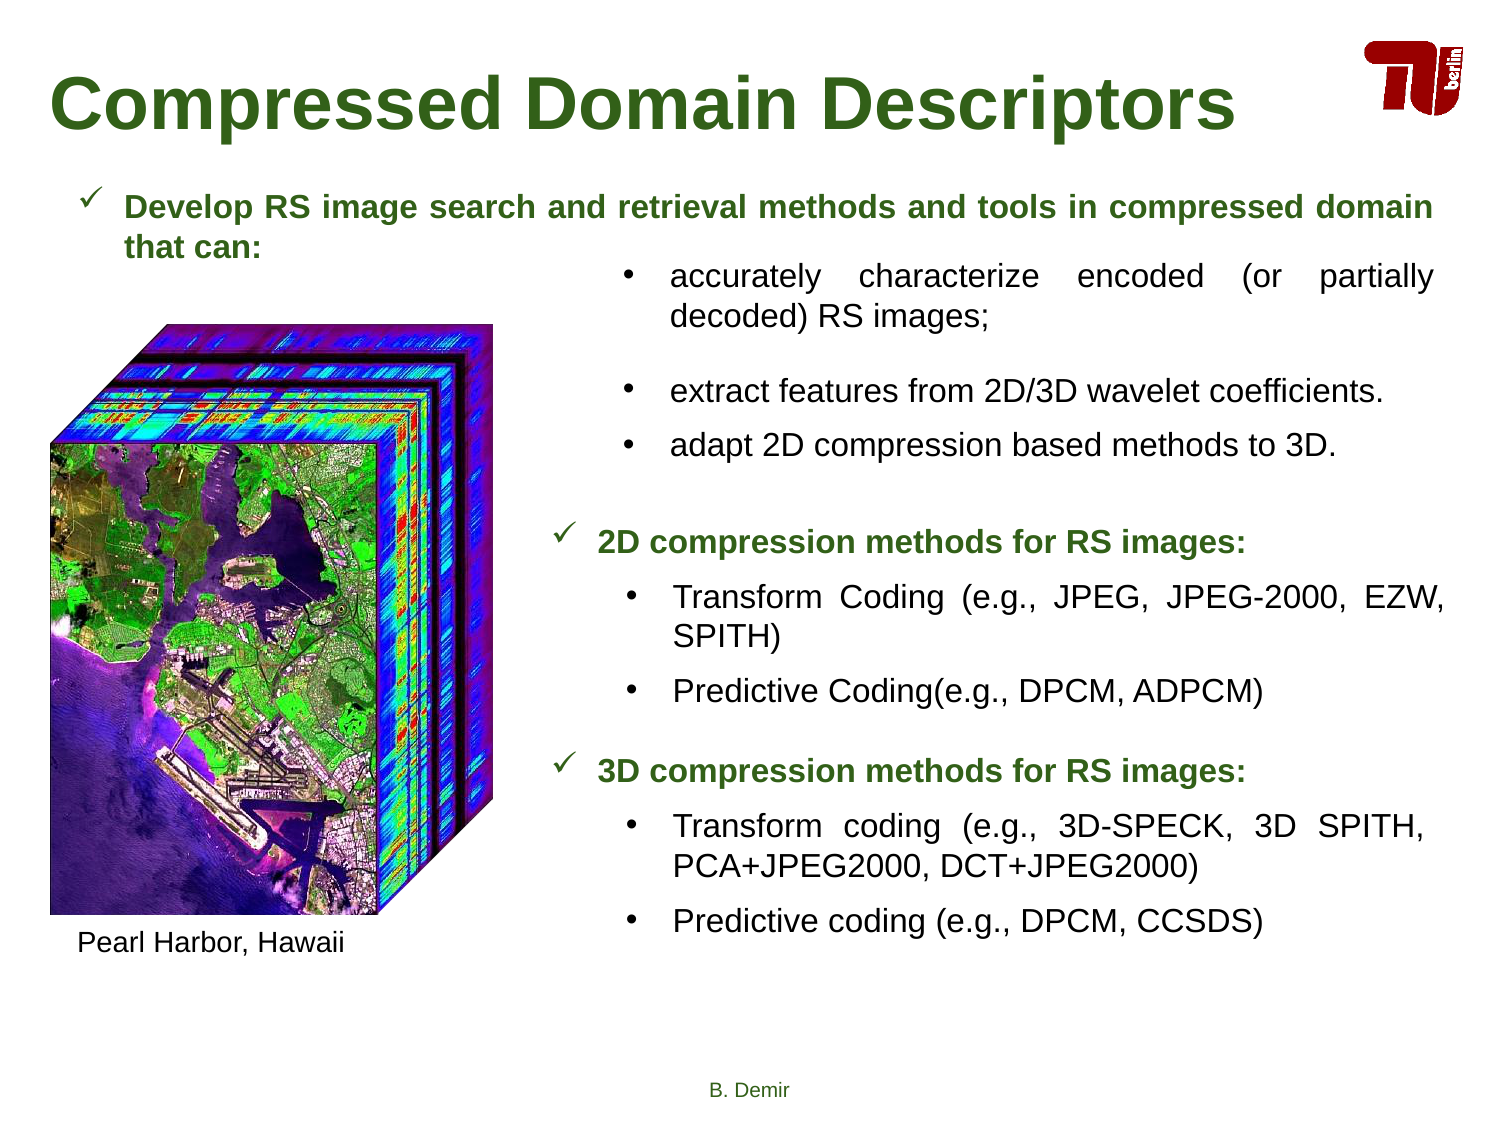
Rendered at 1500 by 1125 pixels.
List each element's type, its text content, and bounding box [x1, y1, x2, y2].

text_box 2D compression methods for RS images: Transform Coding (e.g., JPEG, JPEG-2000, EZW, SPITH) Predictive Coding(e.g., DPCM, ADPCM) 3D compression methods for RS images: Transform coding (e.g., 3D-SPECK, 3D SPITH, PCA+JPEG2000, DCT+JPEG2000) Predictive coding (e.g., DPCM, CCSDS) [535, 512, 1461, 962]
text_box Develop RS image search and retrieval methods and tools in compressed domain that can: [62, 177, 1450, 273]
text_box B. Demir [507, 1069, 992, 1125]
picture [1362, 40, 1465, 116]
text_box accurately characterize encoded (or partially decoded) RS images; extract features from 2D/3D wavelet coefficients. adapt 2D compression based methods to 3D. [533, 246, 1450, 471]
picture [49, 324, 493, 915]
text_box Pearl Harbor, Hawaii [62, 924, 369, 966]
text_box Compressed Domain Descriptors [34, 53, 1400, 147]
